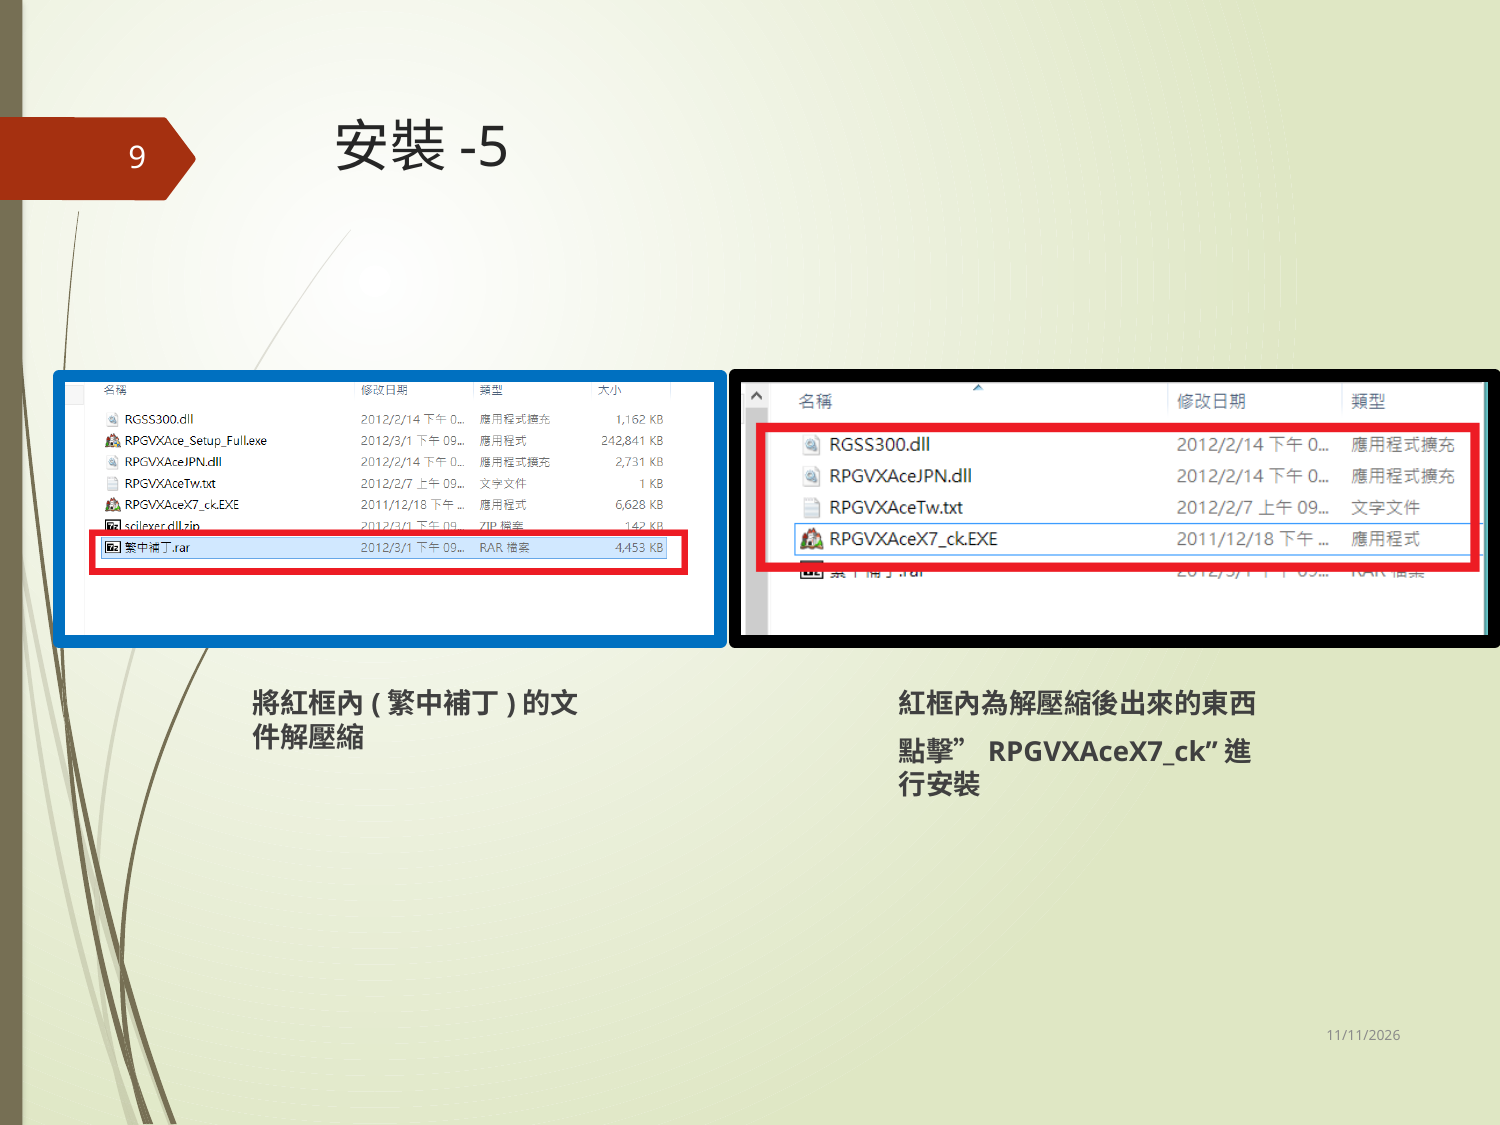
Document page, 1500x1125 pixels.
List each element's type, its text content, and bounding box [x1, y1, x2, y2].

title 安裝-5 [319, 102, 1416, 313]
list 將紅框內(繁中補丁)的文件解壓縮 [237, 678, 619, 850]
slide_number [1274, 1005, 1416, 1067]
picture [741, 381, 1489, 636]
picture [65, 382, 715, 636]
list 紅框內為解壓縮後出來的東西 點擊”RPGVXAceX7_ck”進行安裝 [884, 678, 1283, 808]
slide_number 9 [65, 129, 162, 190]
